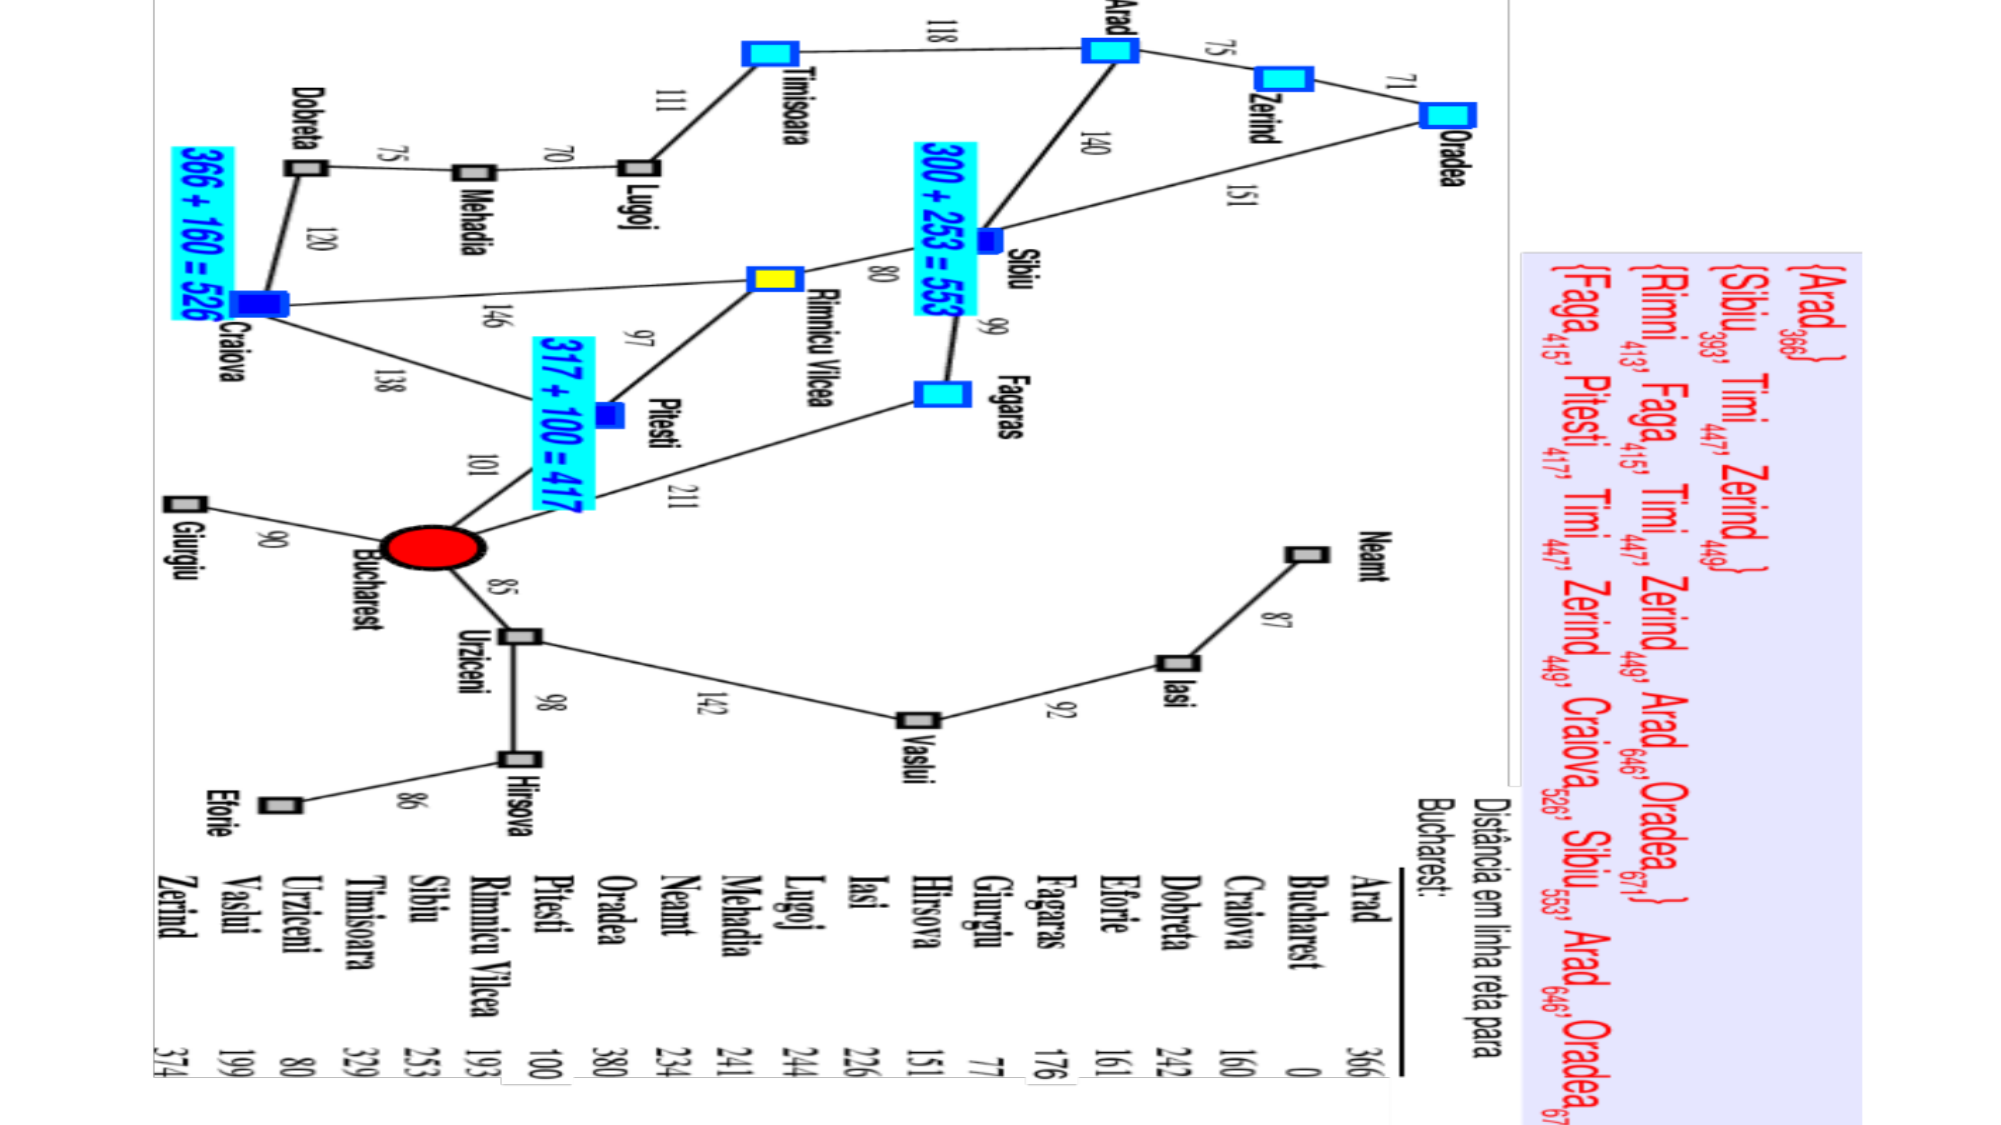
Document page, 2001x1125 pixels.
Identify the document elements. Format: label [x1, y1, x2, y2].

picture [404, 0, 1558, 1125]
